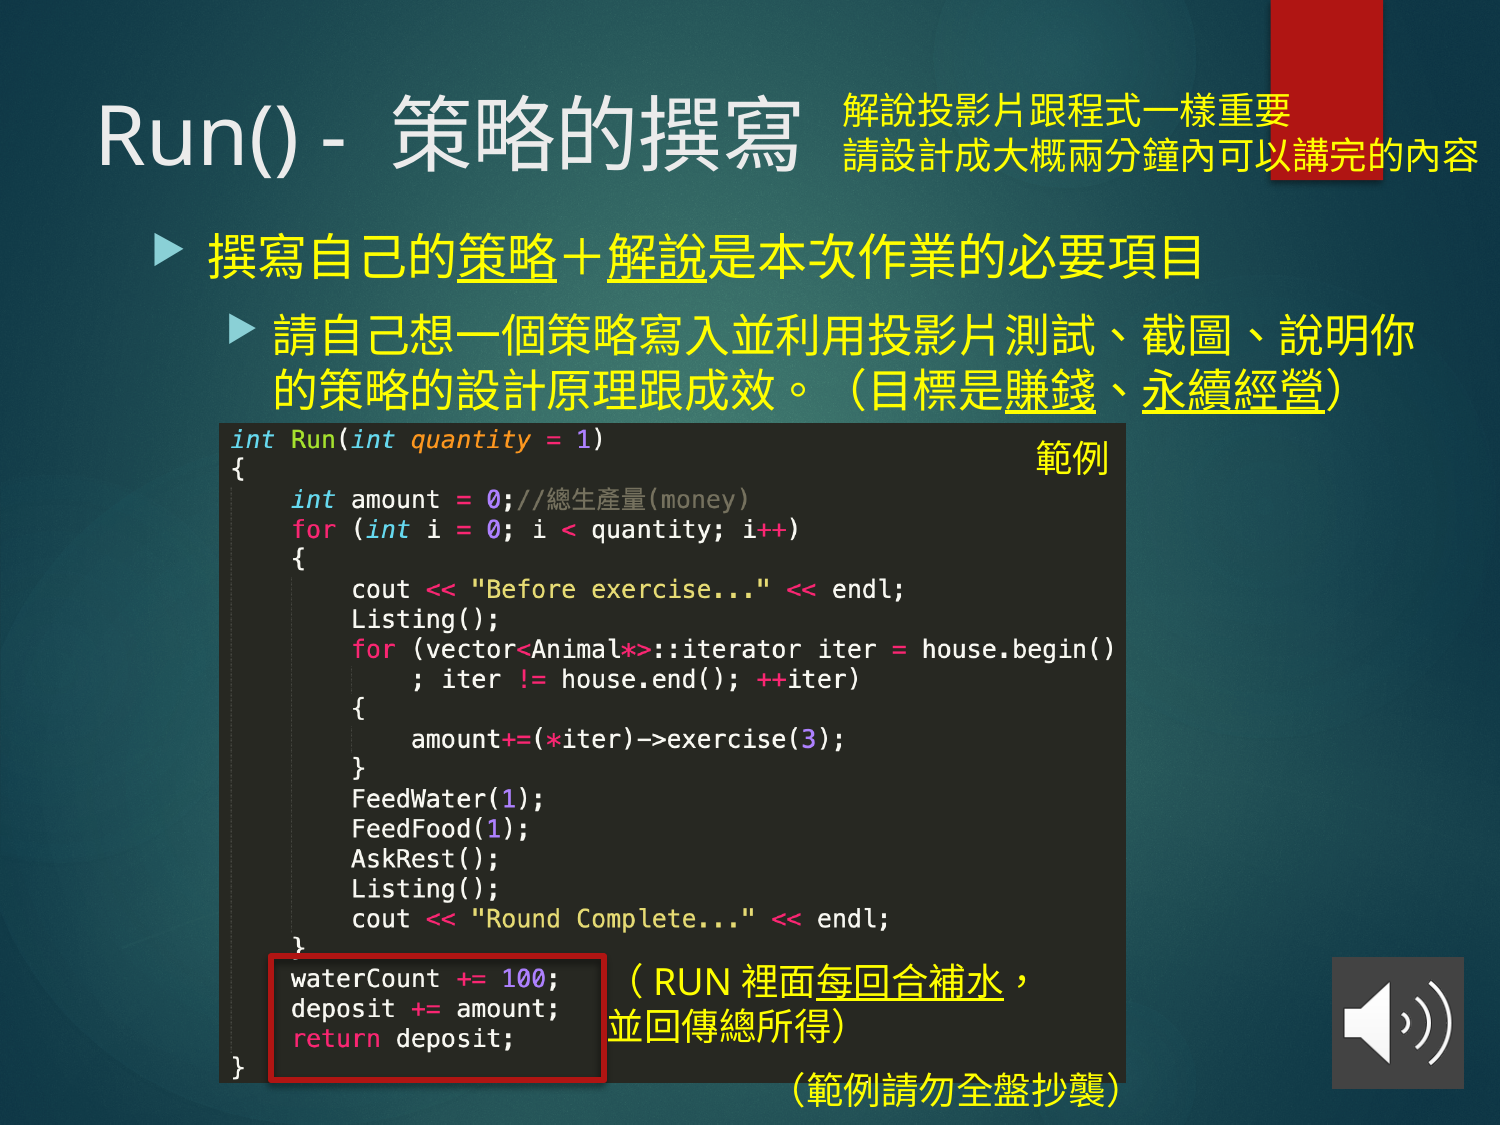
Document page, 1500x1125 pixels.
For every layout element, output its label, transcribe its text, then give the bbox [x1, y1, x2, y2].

text_box 解說投影片跟程式一樣重要 請設計成大概兩分鐘內可以講完的內容 [827, 79, 1495, 184]
text_box （範例請勿全盤抄襲） [754, 1059, 1159, 1119]
title Run() - 策略的撰寫 [79, 74, 1237, 304]
picture [219, 423, 1127, 1084]
list 撰寫自己的策略＋解說是本次作業的必要項目 請自己想一個策略寫入並利用投影片測試、截圖、說明你的策略的設計原理跟成效。（目標是賺錢、永續經營） [135, 218, 1453, 1083]
picture [1330, 955, 1465, 1090]
